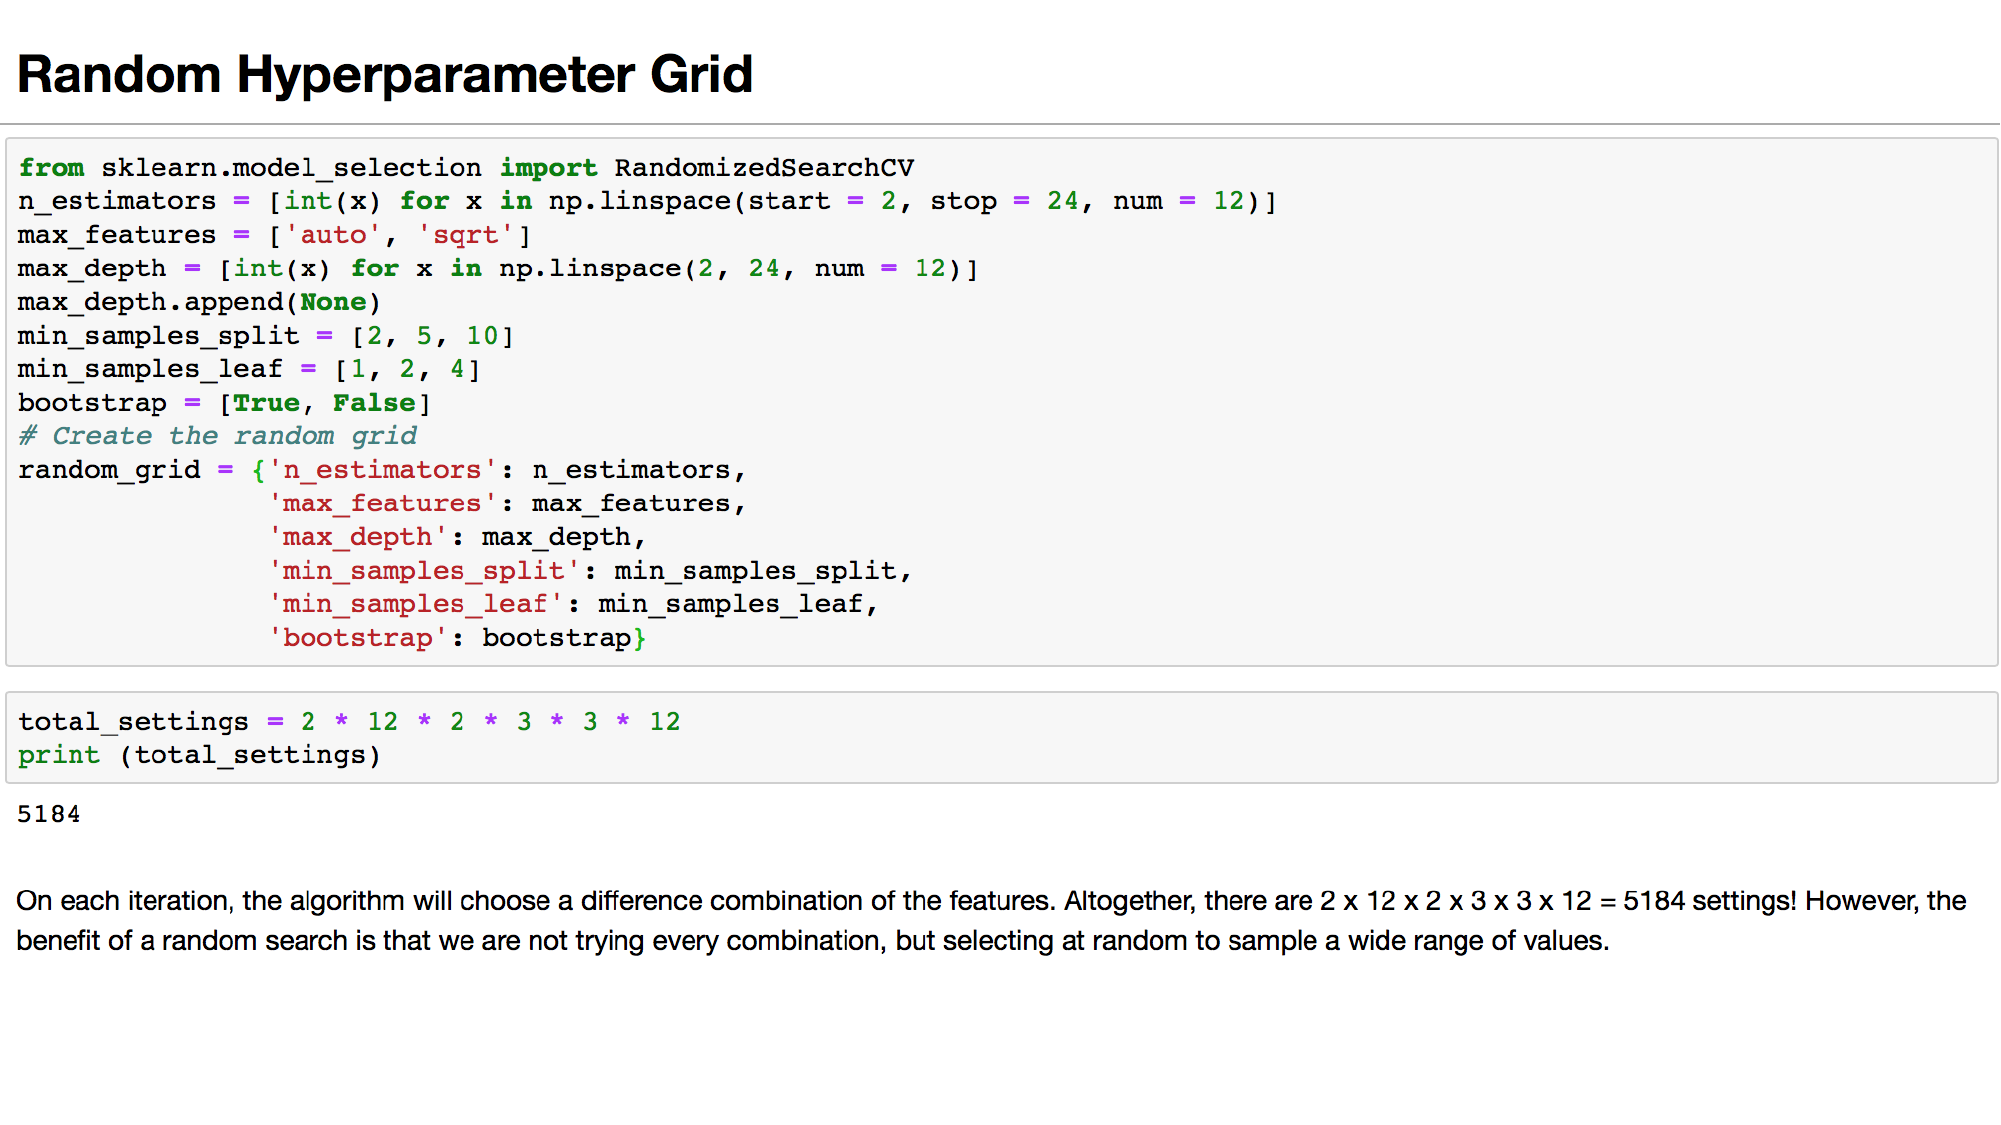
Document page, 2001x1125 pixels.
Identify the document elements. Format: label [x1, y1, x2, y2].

picture [0, 34, 2000, 971]
